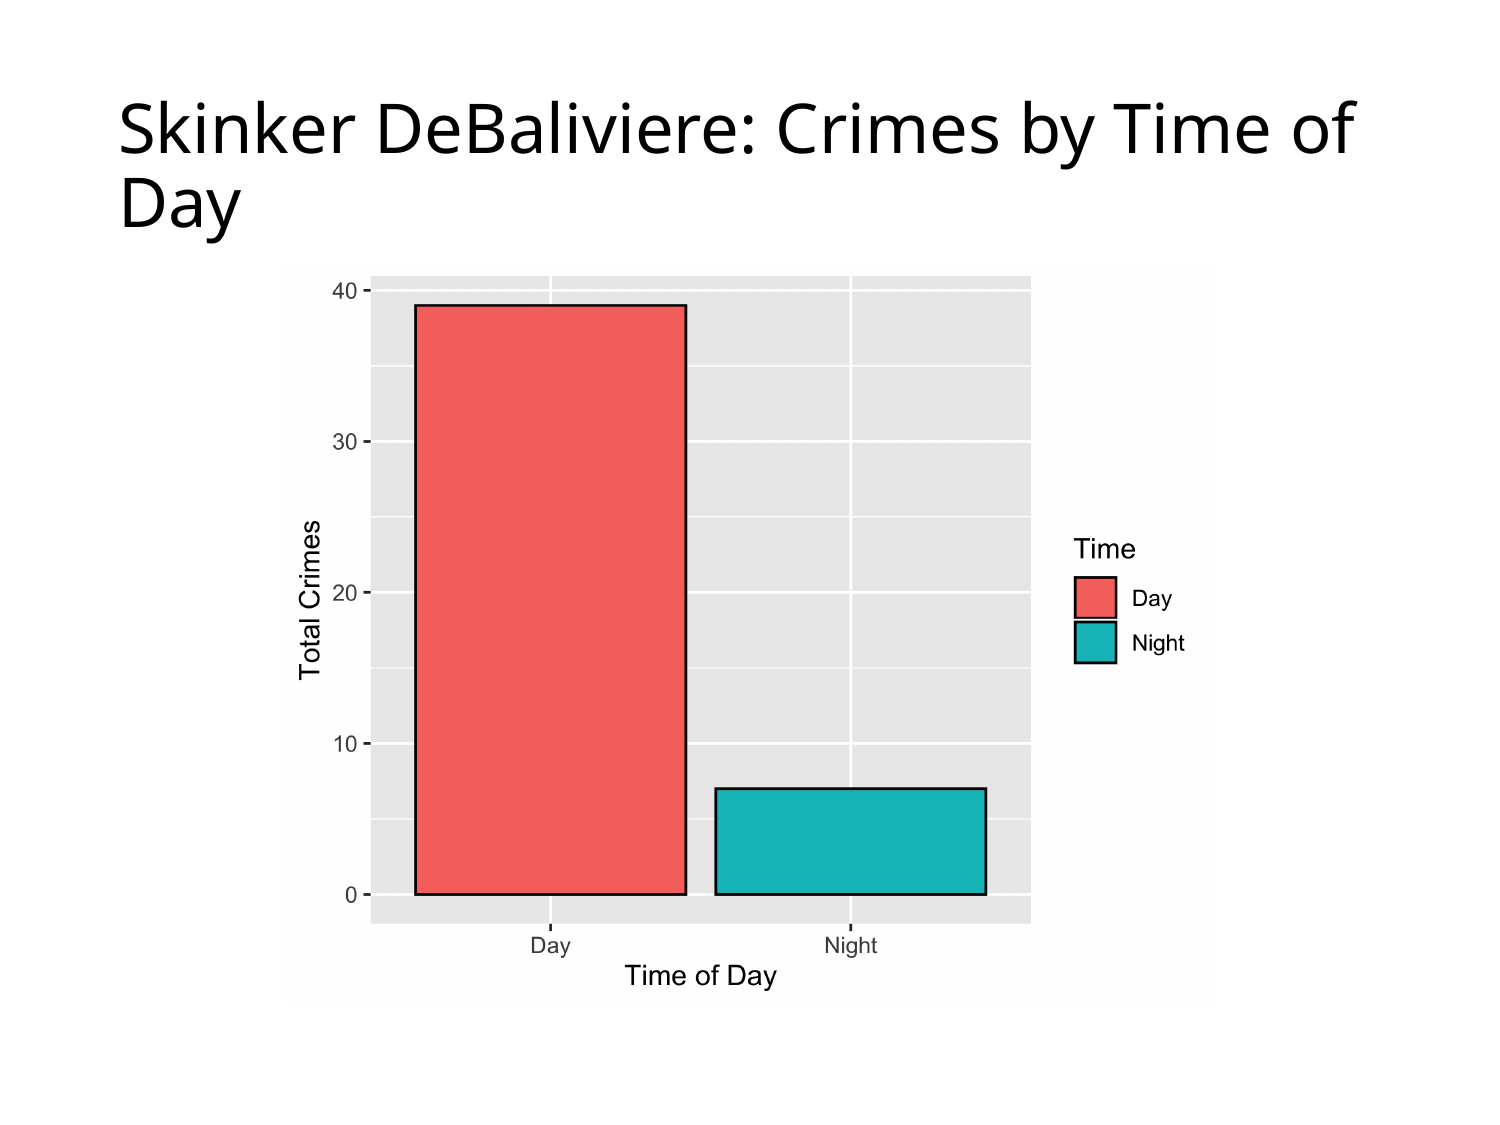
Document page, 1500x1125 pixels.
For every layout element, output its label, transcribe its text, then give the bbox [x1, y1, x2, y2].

picture [285, 262, 1213, 1005]
title Skinker DeBaliviere: Crimes by Time of Day [103, 59, 1397, 278]
